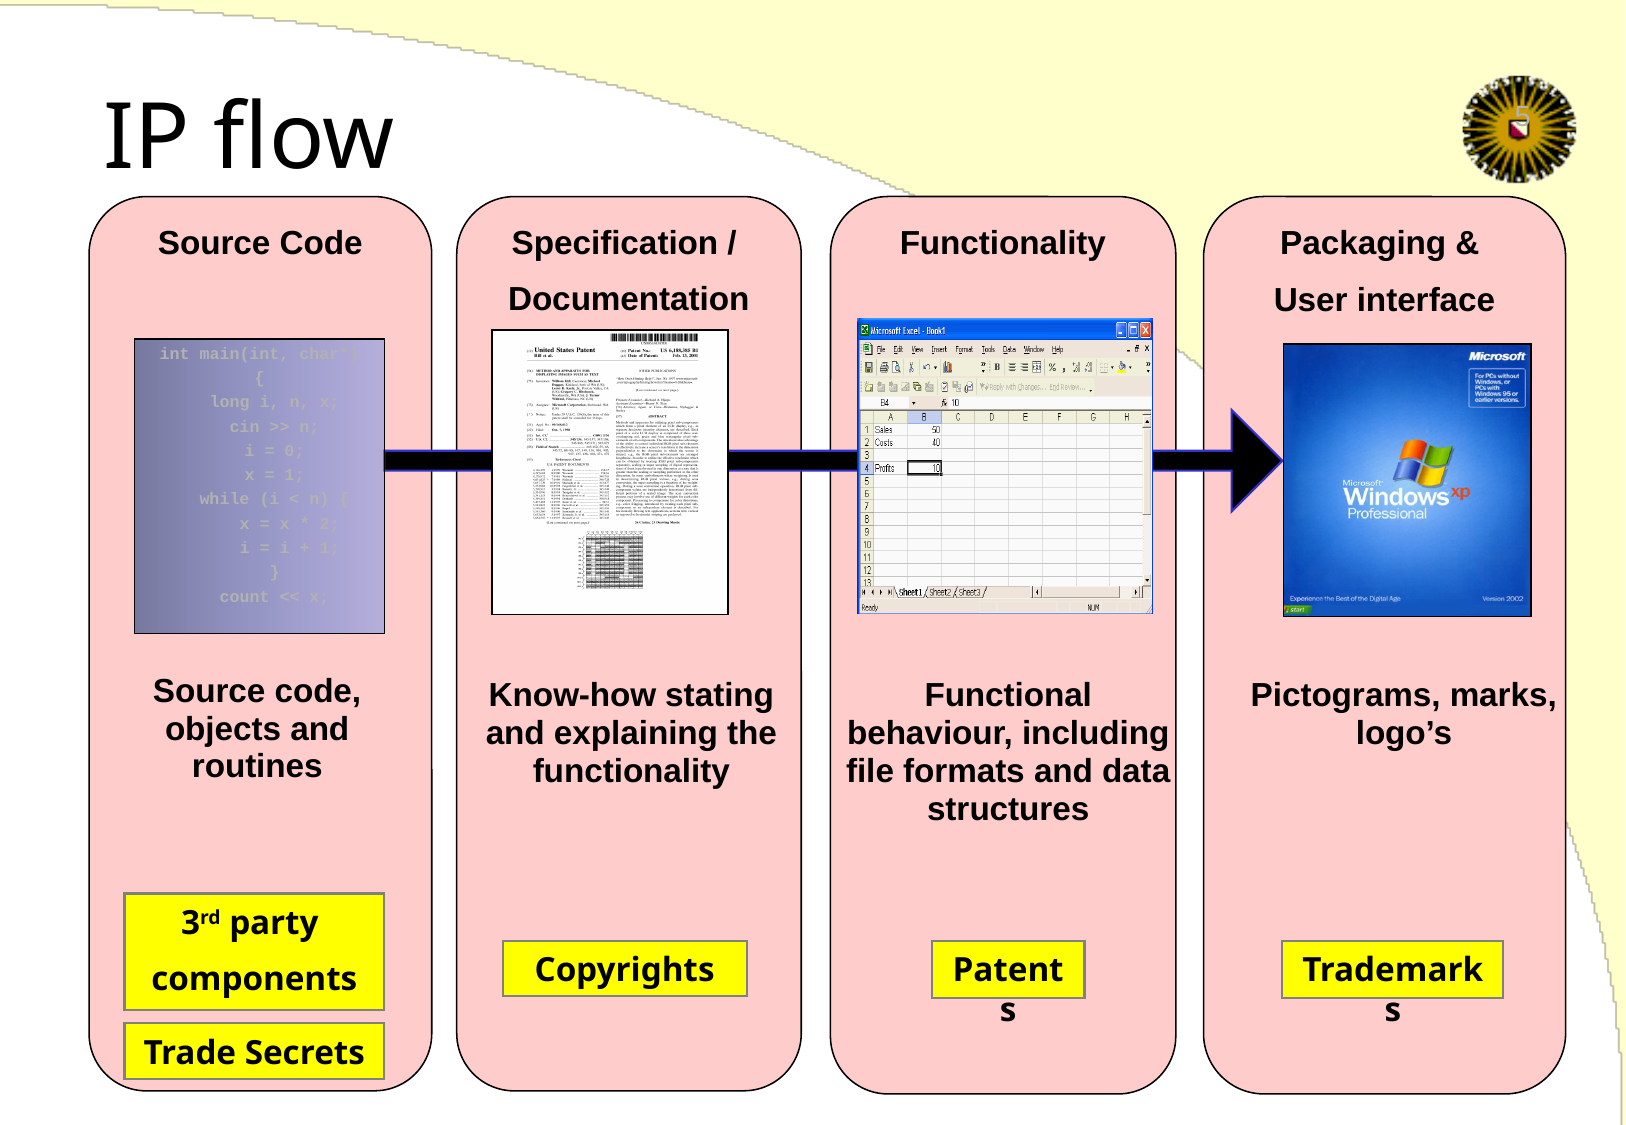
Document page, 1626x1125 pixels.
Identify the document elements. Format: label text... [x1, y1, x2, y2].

text_box Specification / Documentation [456, 471, 802, 668]
text_box Know-how stating and explaining the functionality [446, 668, 817, 799]
text_box Functionality [830, 471, 1176, 669]
text_box Patents [931, 940, 1085, 998]
text_box [733, 450, 851, 471]
text_box Functional behaviour, including file formats and data structures [825, 669, 1192, 837]
text_box Trademarks [1282, 940, 1504, 998]
text_box [1158, 409, 1278, 512]
text_box Source code, objects and routines [94, 664, 420, 794]
text_box [385, 450, 487, 471]
text_box Specification / Documentation [456, 799, 802, 1091]
title IP flow [88, 93, 1423, 171]
text_box Functionality [830, 837, 1176, 1094]
text_box Source Code [89, 196, 432, 1091]
text_box 3rd party components [124, 893, 385, 1010]
text_box Packaging & User interface [1203, 196, 1566, 1094]
text_box int main(int, char*) { long i, n, x; cin >> n; i = 0; x = 1; while (i < n) { x = x * 2; i = i + 1; } count << x; [134, 339, 385, 634]
text_box ‹#› [1452, 90, 1594, 145]
text_box Pictograms, marks, logo’s [1223, 669, 1585, 761]
text_box Trade Secrets [124, 1023, 385, 1079]
text_box Copyrights [502, 940, 747, 997]
picture [0, 3, 1625, 1125]
text_box Functionality [830, 196, 1176, 450]
text_box Specification / Documentation [456, 196, 802, 450]
